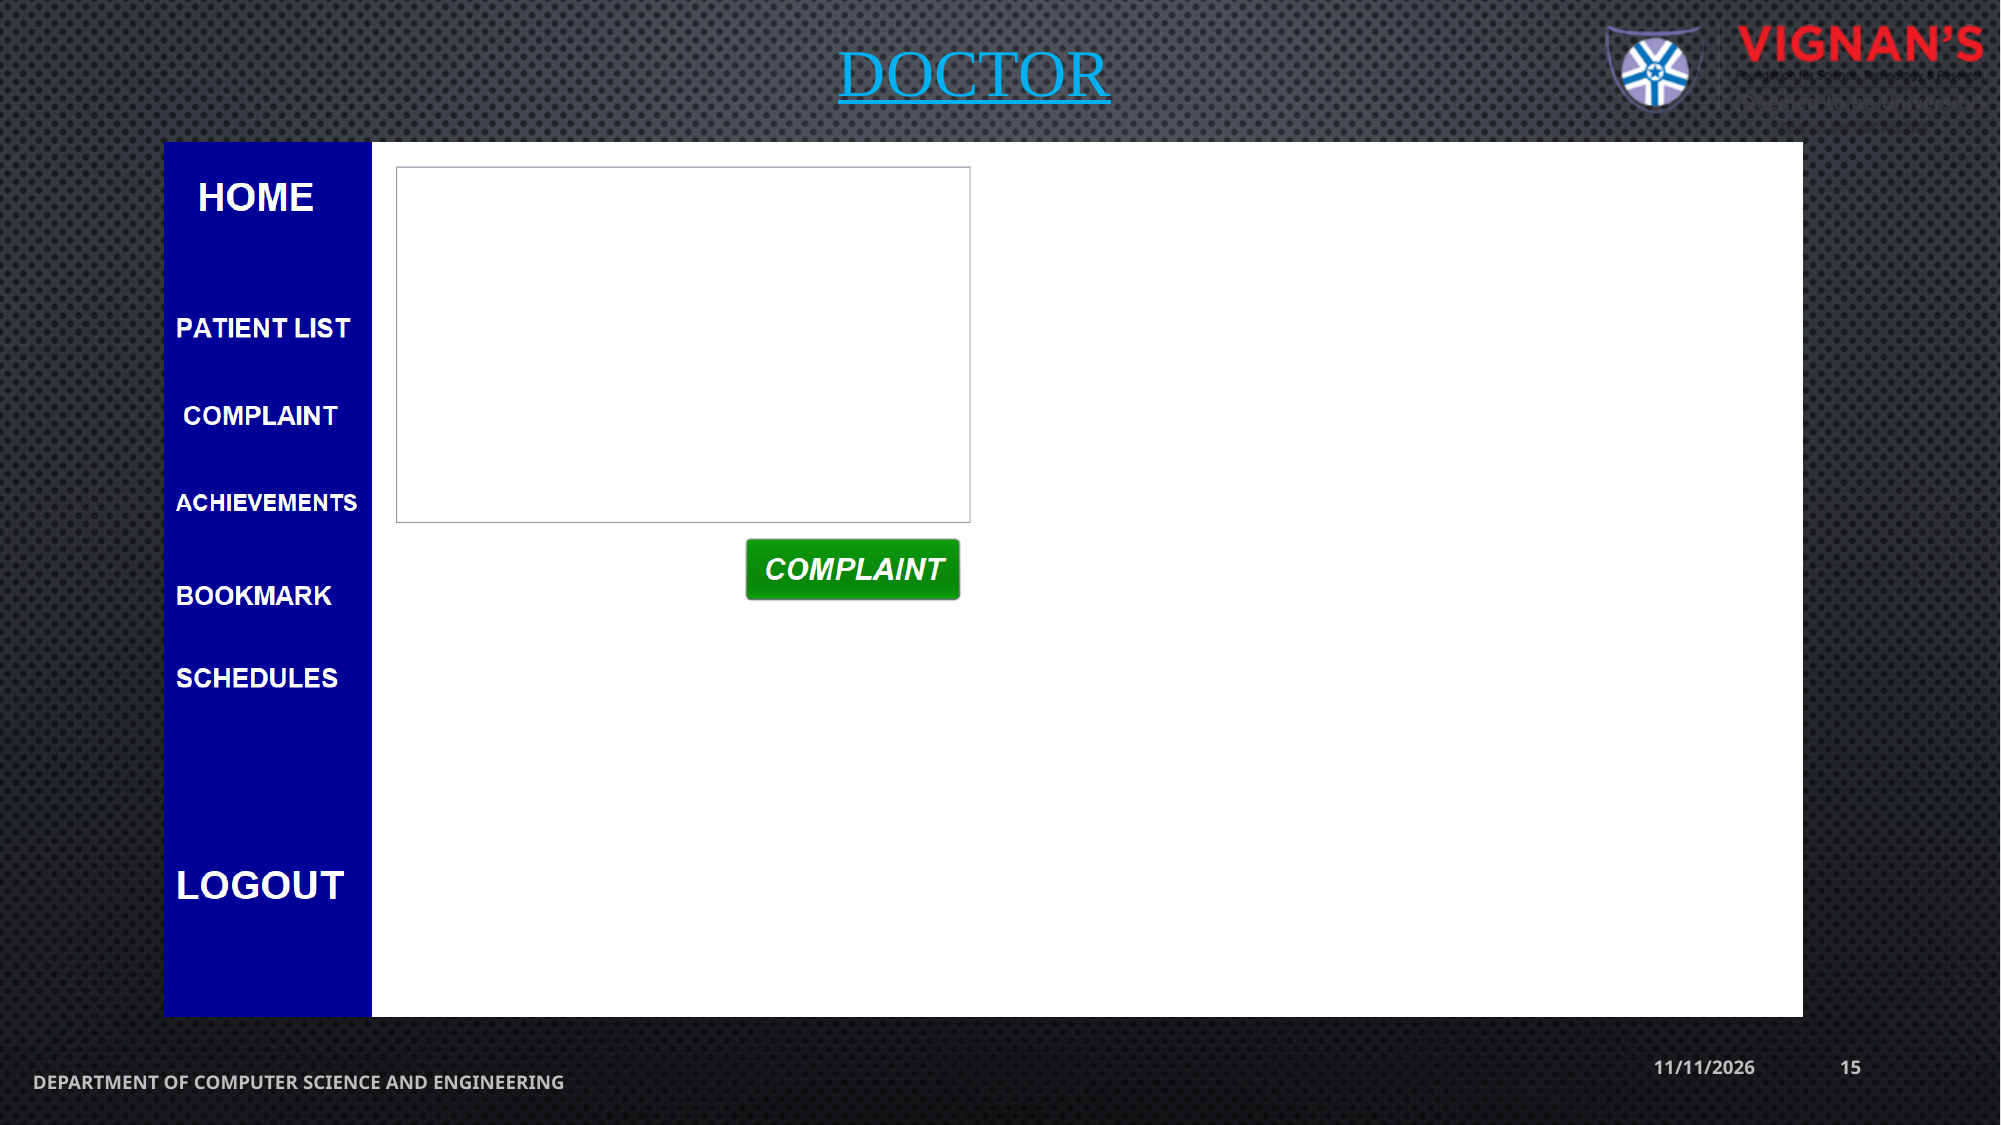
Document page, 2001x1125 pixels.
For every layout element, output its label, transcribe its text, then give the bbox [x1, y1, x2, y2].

text_box 15 [1785, 1039, 1877, 1099]
picture [0, 0, 2001, 1125]
text_box DEPARTMENT OF COMPUTER SCIENCE AND ENGINEERING [18, 1052, 1256, 1112]
text_box doctor [18, 12, 1931, 127]
text_box 26-05-2022 [1507, 1039, 1770, 1099]
